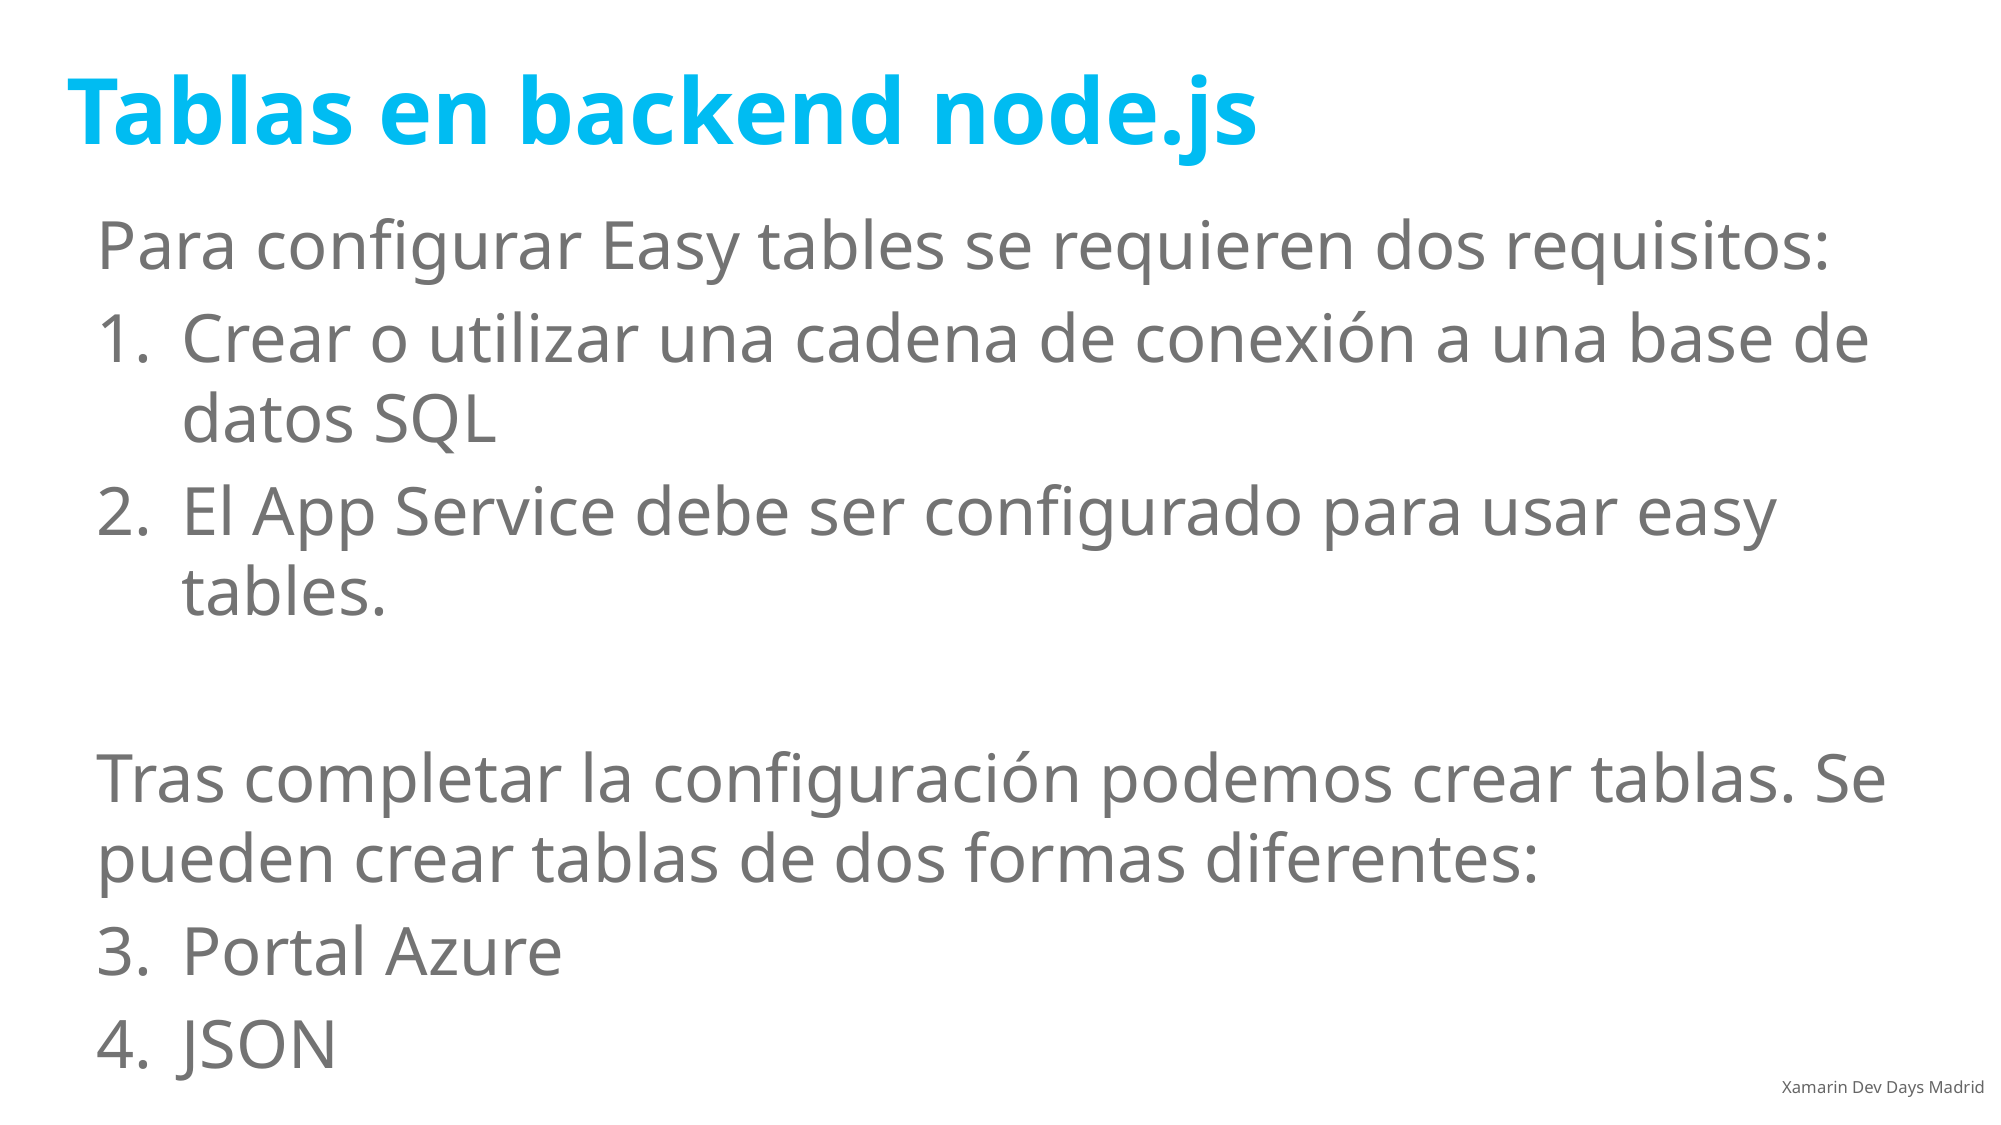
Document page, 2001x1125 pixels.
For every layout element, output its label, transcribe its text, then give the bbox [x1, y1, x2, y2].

text_box Para configurar Easy tables se requieren dos requisitos: Crear o utilizar una cadena de conexión a una base de datos SQL El App Service debe ser configurado para usar easy tables. Tras completar la configuración podemos crear tablas. Se pueden crear tablas de dos formas diferentes: Portal Azure JSON [82, 195, 1957, 1103]
title Tablas en backend node.js [44, 47, 1957, 196]
